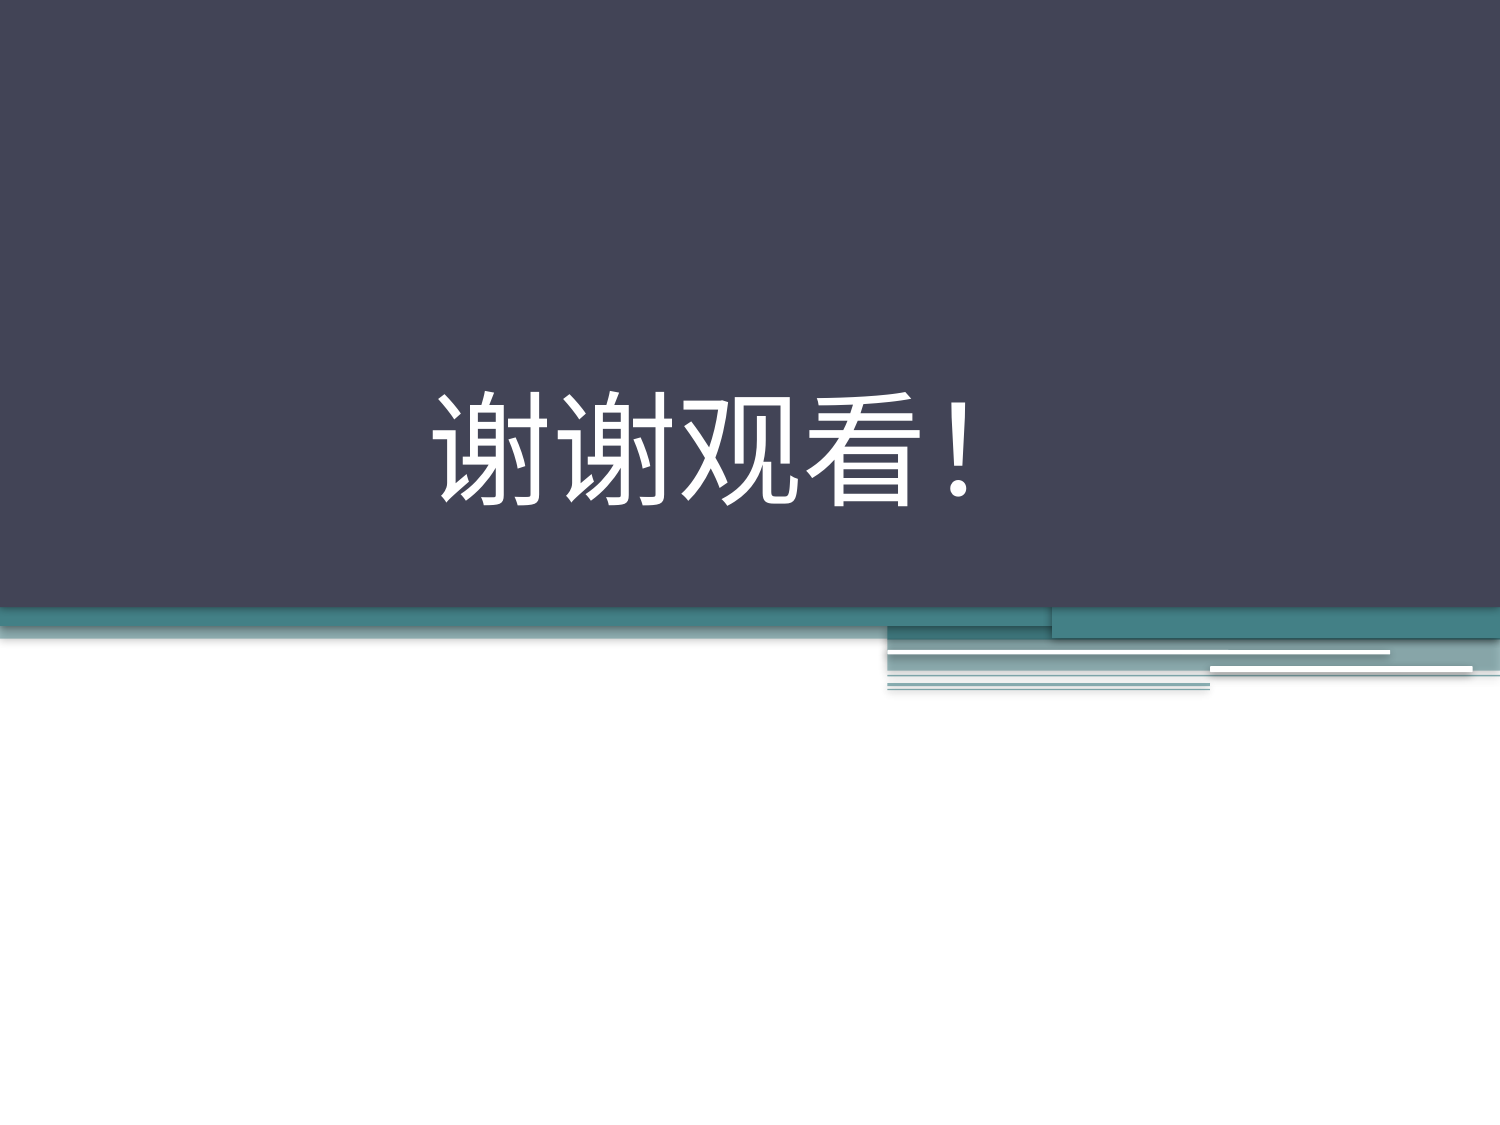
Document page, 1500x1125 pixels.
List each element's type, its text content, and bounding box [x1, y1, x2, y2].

title 谢谢观看！ [412, 287, 1088, 529]
